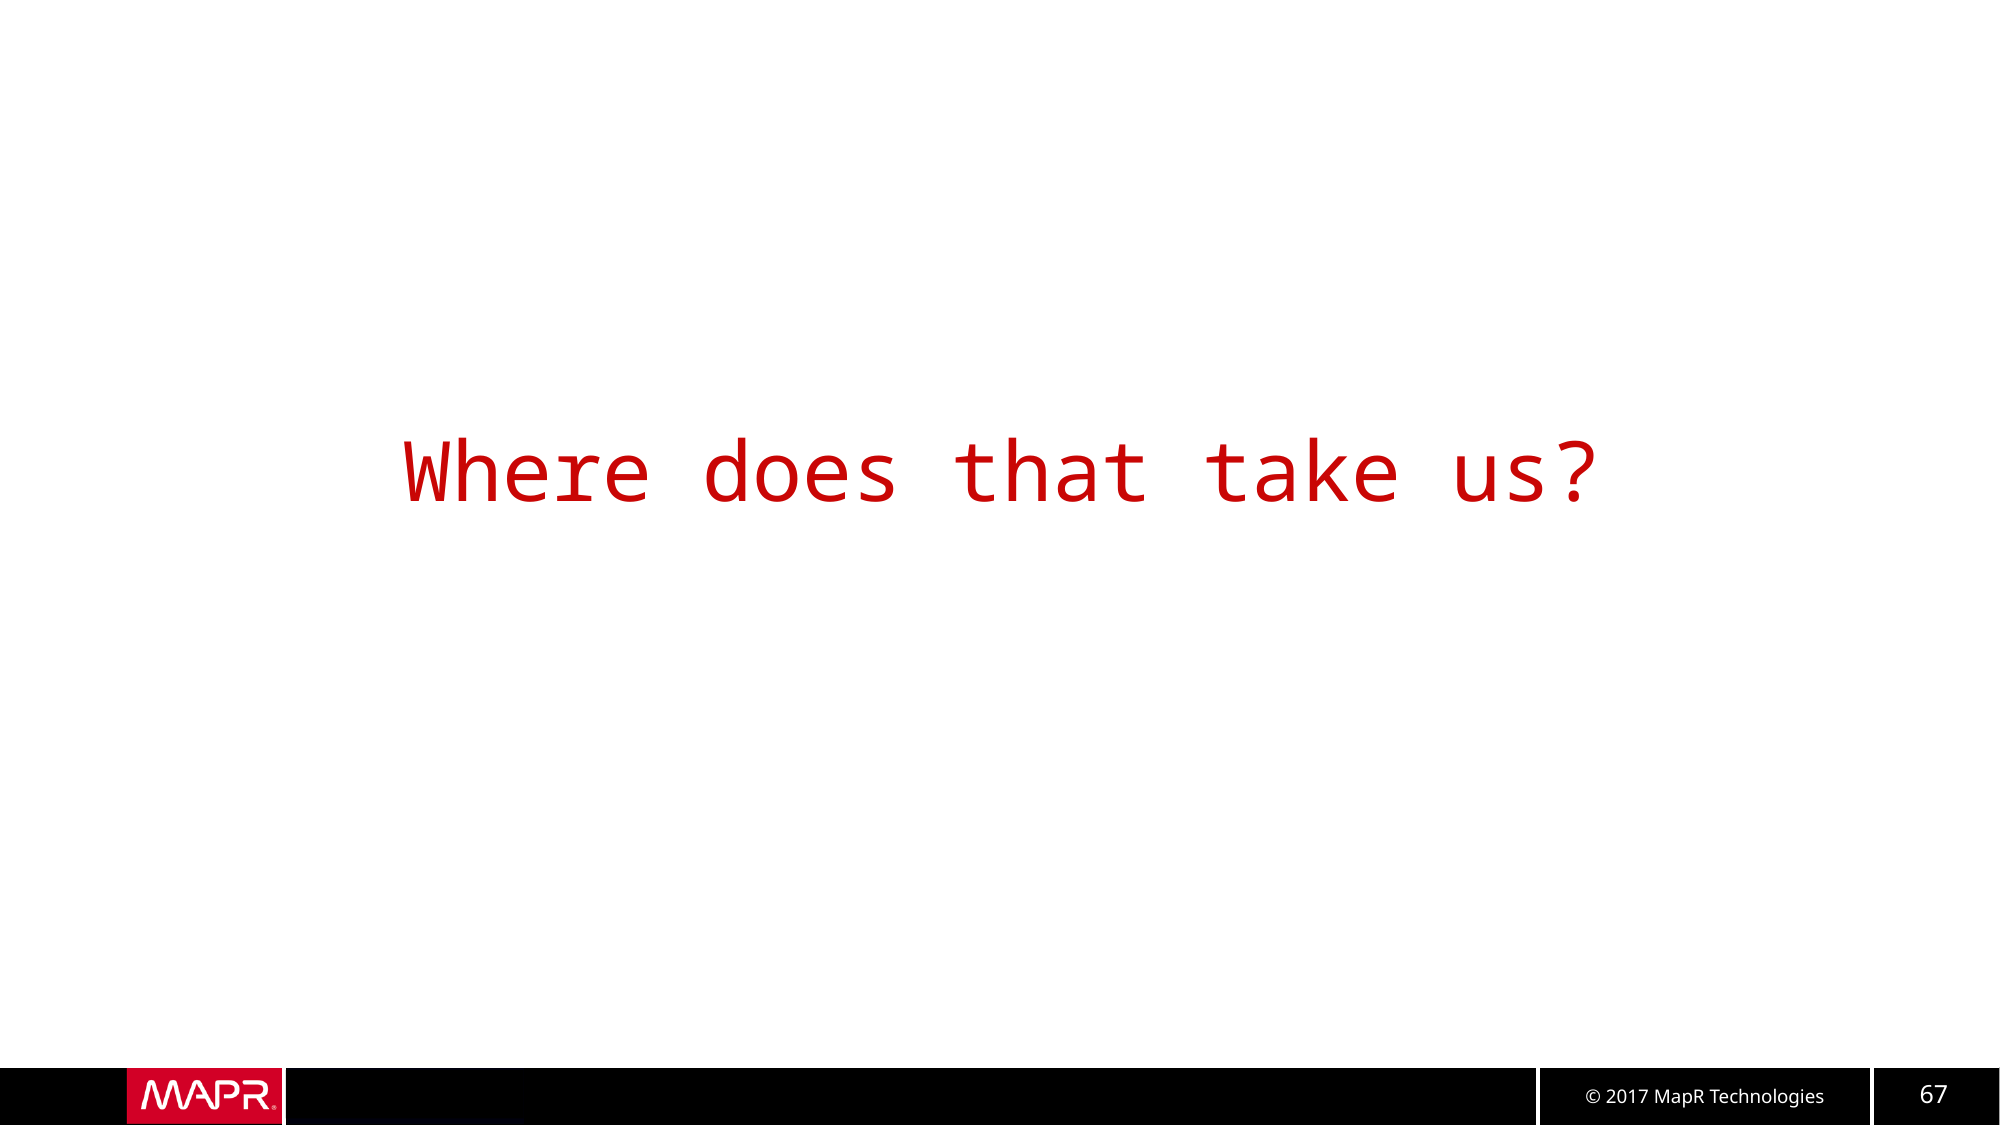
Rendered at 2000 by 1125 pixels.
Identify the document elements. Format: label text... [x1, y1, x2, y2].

list Where does that take us? [196, 291, 1809, 716]
picture [286, 1119, 524, 1125]
picture [103, 1068, 282, 1125]
